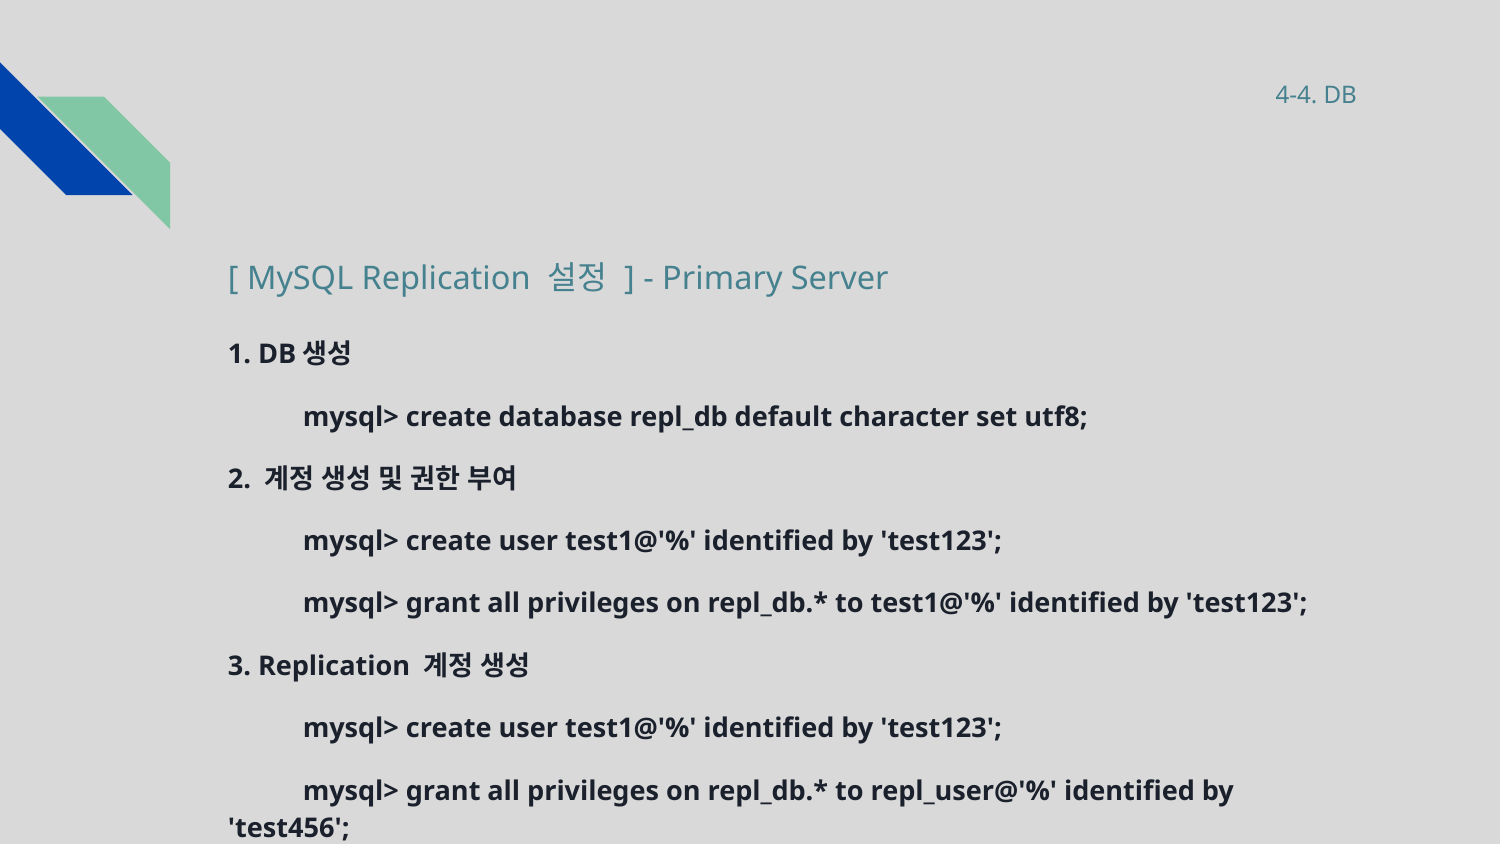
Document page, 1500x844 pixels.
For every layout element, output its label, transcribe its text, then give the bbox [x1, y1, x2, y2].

title 4-4. DB [1056, 64, 1373, 129]
title [ MySQL Replication 설정 ] - Primary Server [212, 241, 1368, 306]
list 1. DB생성 mysql> create database repl_db default character set utf8; 2. 계정 생성 및 권한 부여 mysql> create user test1@'%' identified by 'test123'; mysql> grant all privileges on repl_db.* to test1@'%' identified by 'test123'; 3. Replication 계정 생성 mysql> create user test1@'%' identified by 'test123'; mysql> grant all privileges on repl_db.* to repl_user@'%' identified by 'test456'; [212, 316, 1368, 823]
